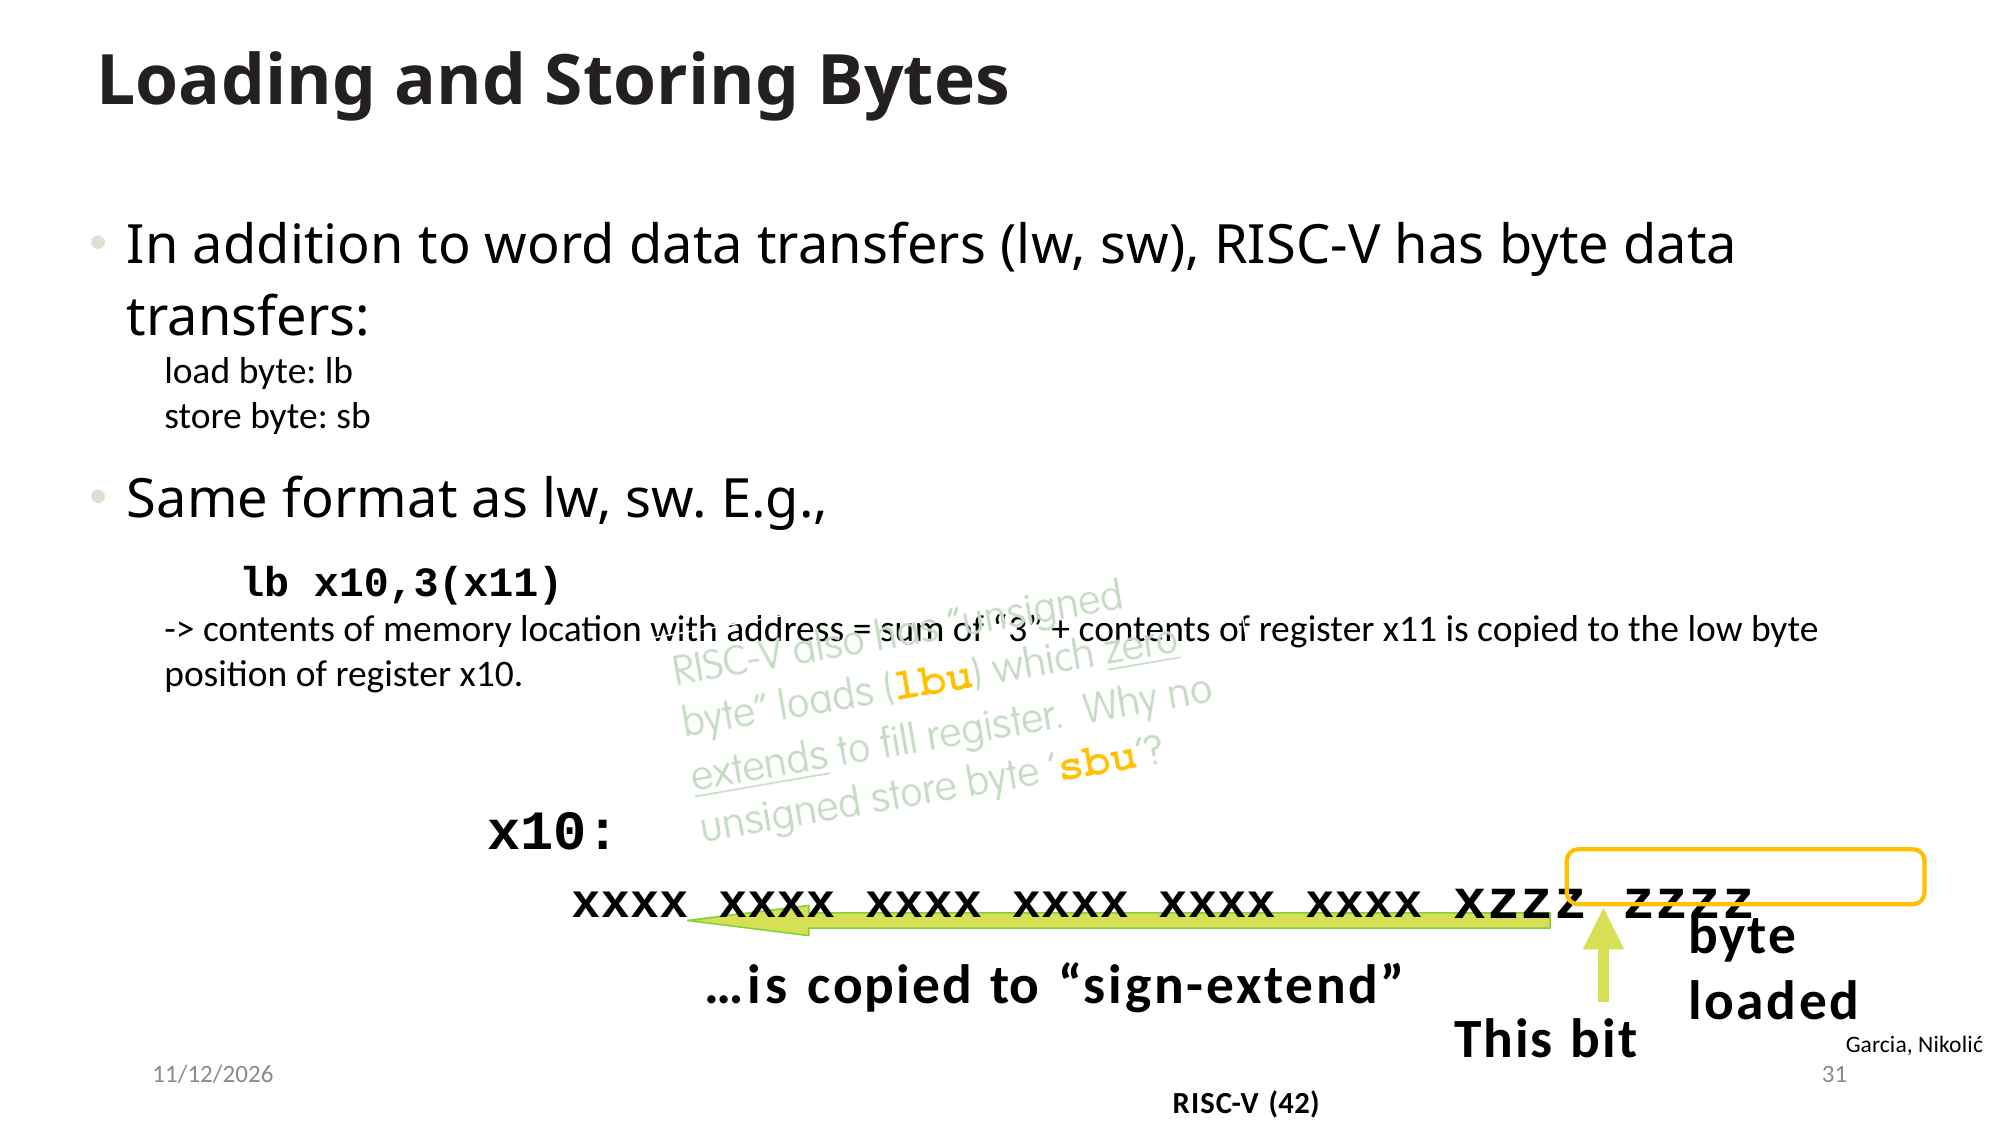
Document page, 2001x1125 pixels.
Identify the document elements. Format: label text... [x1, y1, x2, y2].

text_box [1582, 907, 1625, 1009]
text_box byte loaded Garcia, Nikolić [1685, 894, 1991, 1058]
text_box [1566, 849, 1925, 905]
slide_number 31 [1412, 1042, 1863, 1103]
text_box RISC-V (42) [1169, 1081, 1338, 1120]
text_box …is copied to “sign-extend” [701, 944, 1420, 1015]
title Loading and Storing Bytes [81, 26, 1028, 137]
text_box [646, 537, 1271, 873]
text_box xxxx xxxx xxxx xxxx xxxx xxxx xzzz zzzz [568, 831, 1890, 935]
text_box This bit [1451, 998, 1646, 1042]
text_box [686, 904, 1551, 937]
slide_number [137, 1042, 588, 1103]
text_box x10: [484, 791, 624, 861]
text_box In addition to word data transfers (lw, sw), RISC-V has byte data transfers: load byte: lb store byte: sb Same format as lw, sw. E.g., lb x10,3(x11) -> contents of memory location with address = sum of “3” + contents of register x11 is copied to the low byte position of register x10. [89, 189, 1890, 695]
